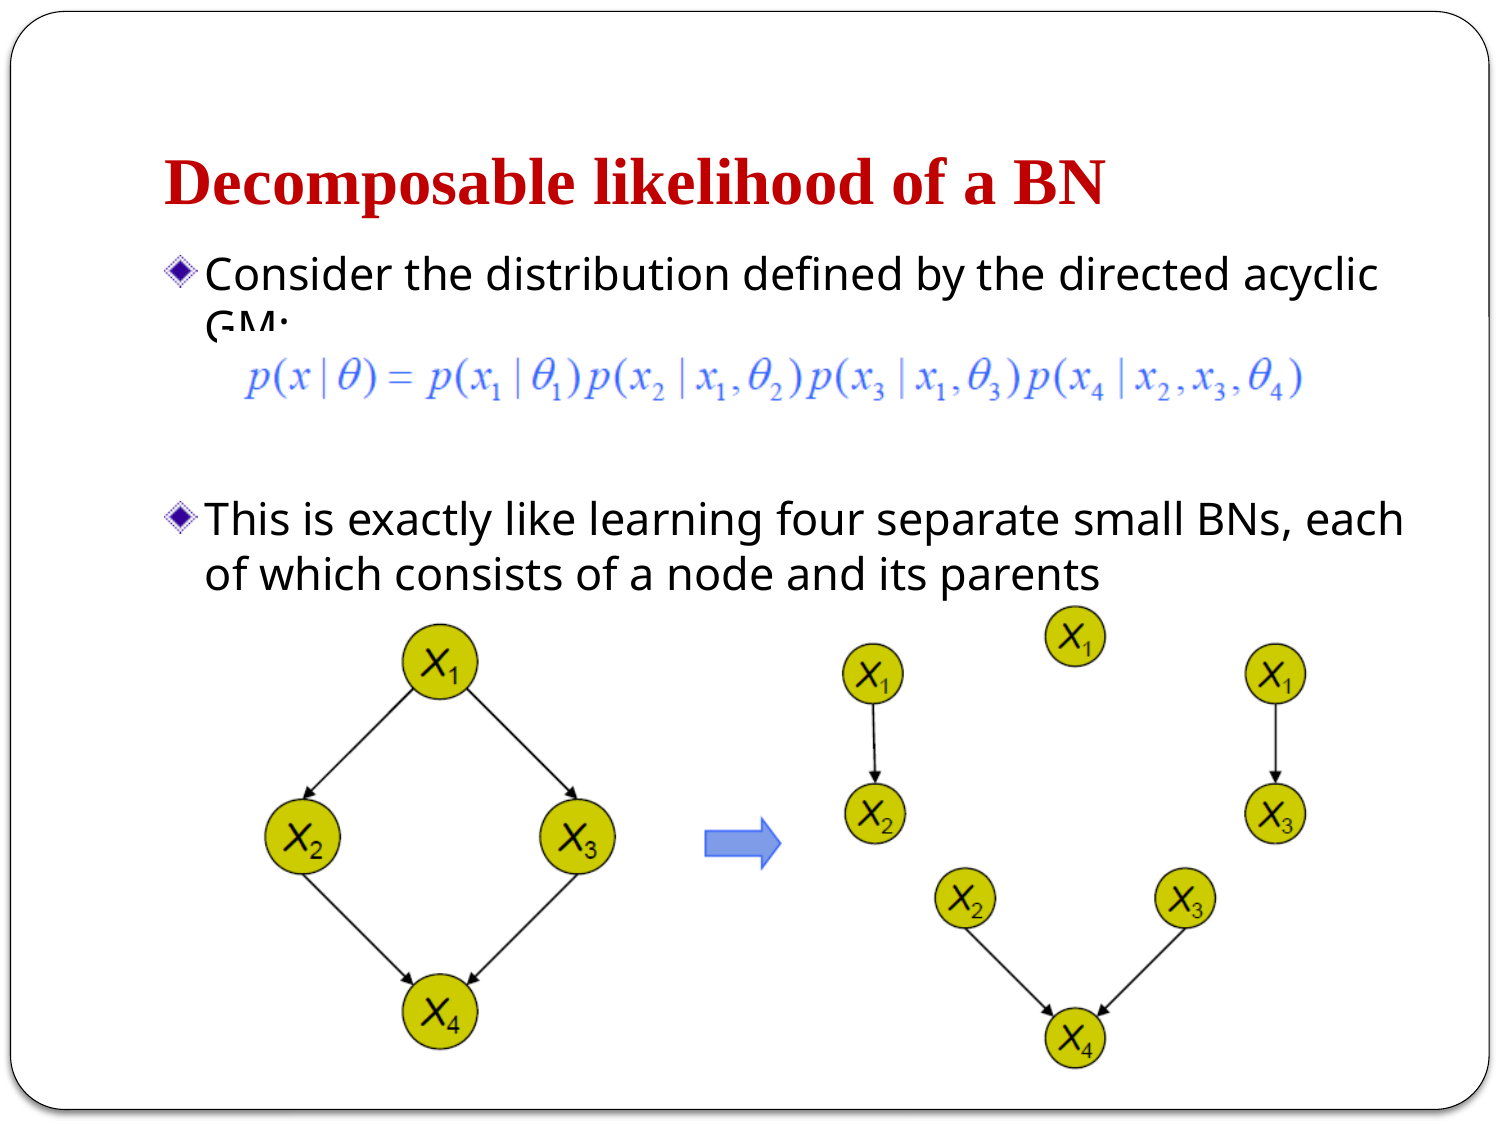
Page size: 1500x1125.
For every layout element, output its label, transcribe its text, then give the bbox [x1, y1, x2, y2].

list Consider the distribution defined by the directed acyclic GM: This is exactly like learning four separate small BNs, each of which consists of a node and its parents [150, 237, 1425, 607]
picture [217, 331, 1309, 423]
picture [164, 255, 198, 288]
picture [679, 603, 1328, 1081]
picture [250, 606, 629, 1081]
picture [164, 501, 198, 534]
title Decomposable likelihood of a BN [150, 45, 1425, 233]
